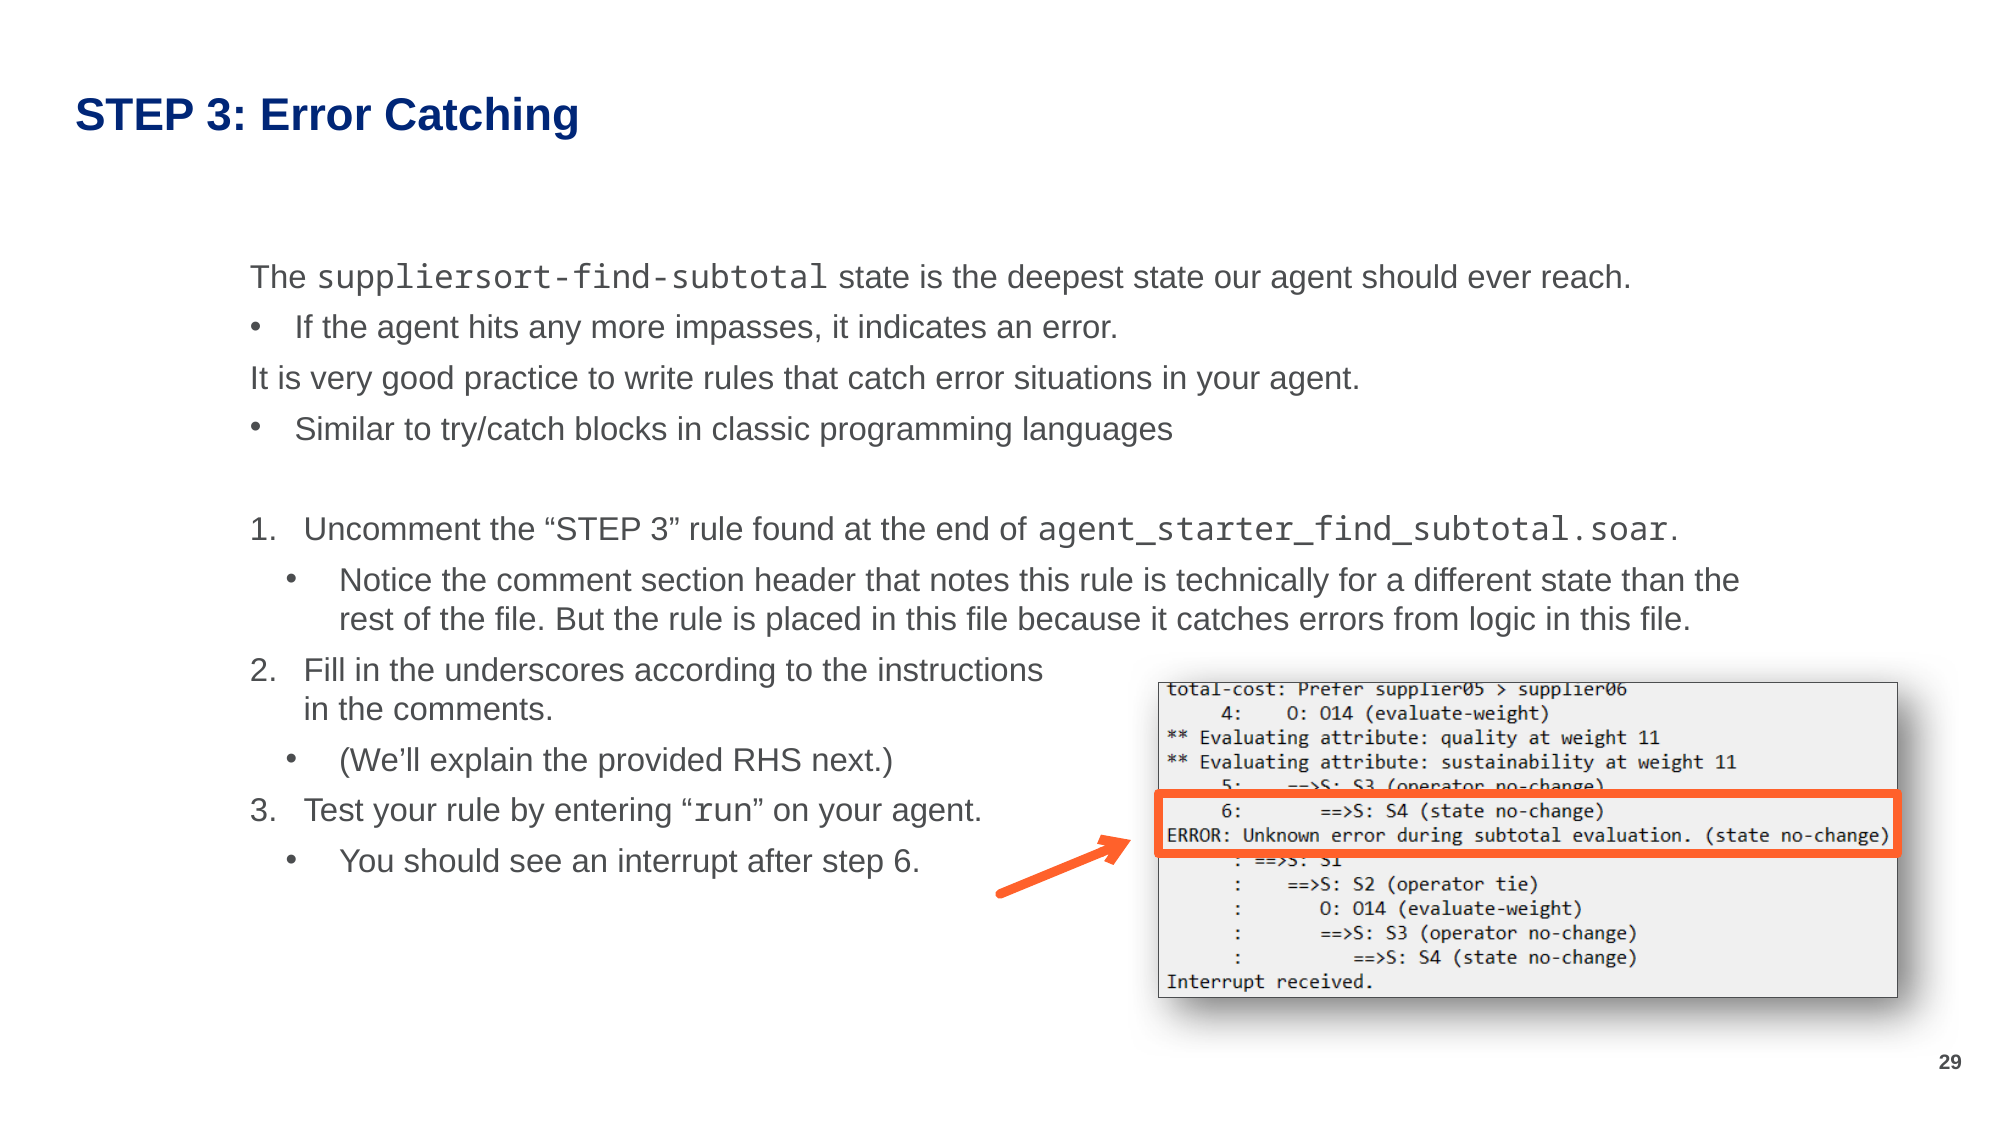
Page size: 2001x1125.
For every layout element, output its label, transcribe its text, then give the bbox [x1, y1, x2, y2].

picture [1158, 682, 1898, 998]
list The suppliersort-find-subtotal state is the deepest state our agent should ever reach. If the agent hits any more impasses, it indicates an error. It is very good practice to write rules that catch error situations in your agent. Similar to try/catch blocks in classic programming languages Uncomment the “STEP 3” rule found at the end of agent_starter_find_subtotal.soar. Notice the comment section header that notes this rule is technically for a different state than the rest of the file. But the rule is placed in this file because it catches errors from logic in this file. Fill in the underscores according to the instructions in the comments. (We’ll explain the provided RHS next.) Test your rule by entering “run” on your agent. You should see an interrupt after step 6. [249, 255, 1750, 924]
title STEP 3: Error Catching [75, 91, 1650, 142]
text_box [999, 839, 1131, 894]
